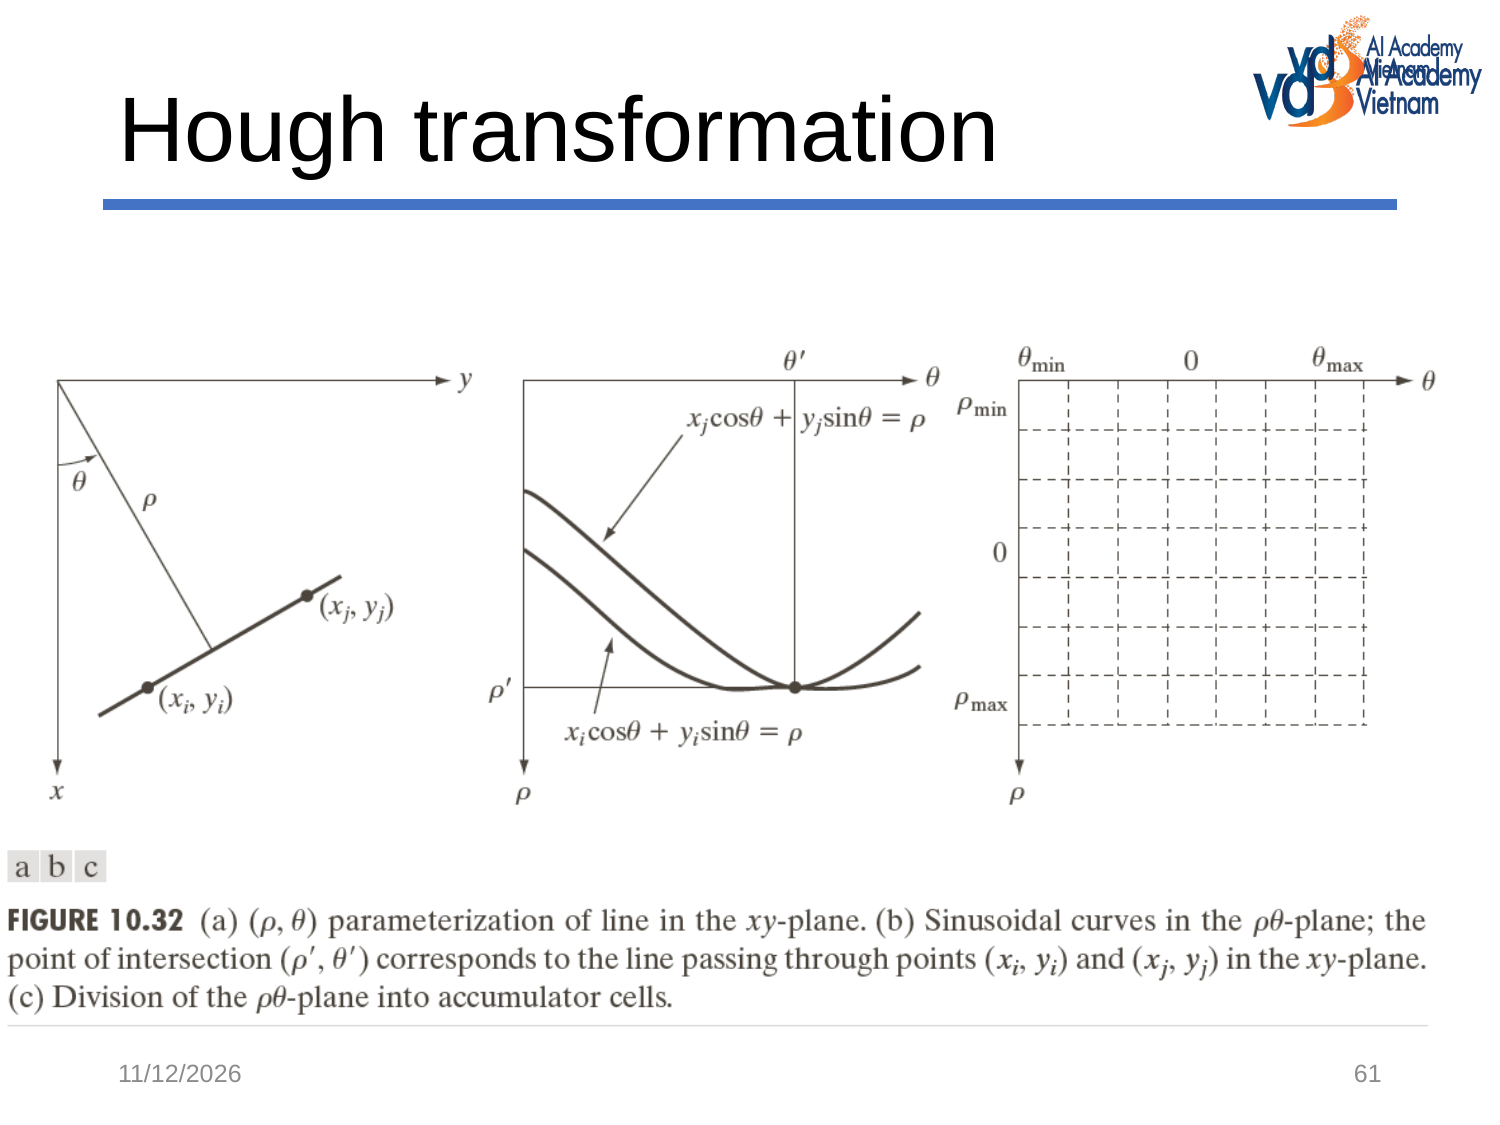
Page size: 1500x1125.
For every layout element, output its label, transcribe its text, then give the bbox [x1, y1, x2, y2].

picture [0, 844, 1441, 1041]
title Hough transformation [103, 59, 1397, 204]
picture [1253, 15, 1482, 127]
picture [48, 337, 1440, 815]
slide_number 61 [1059, 1042, 1397, 1103]
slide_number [103, 1042, 441, 1103]
